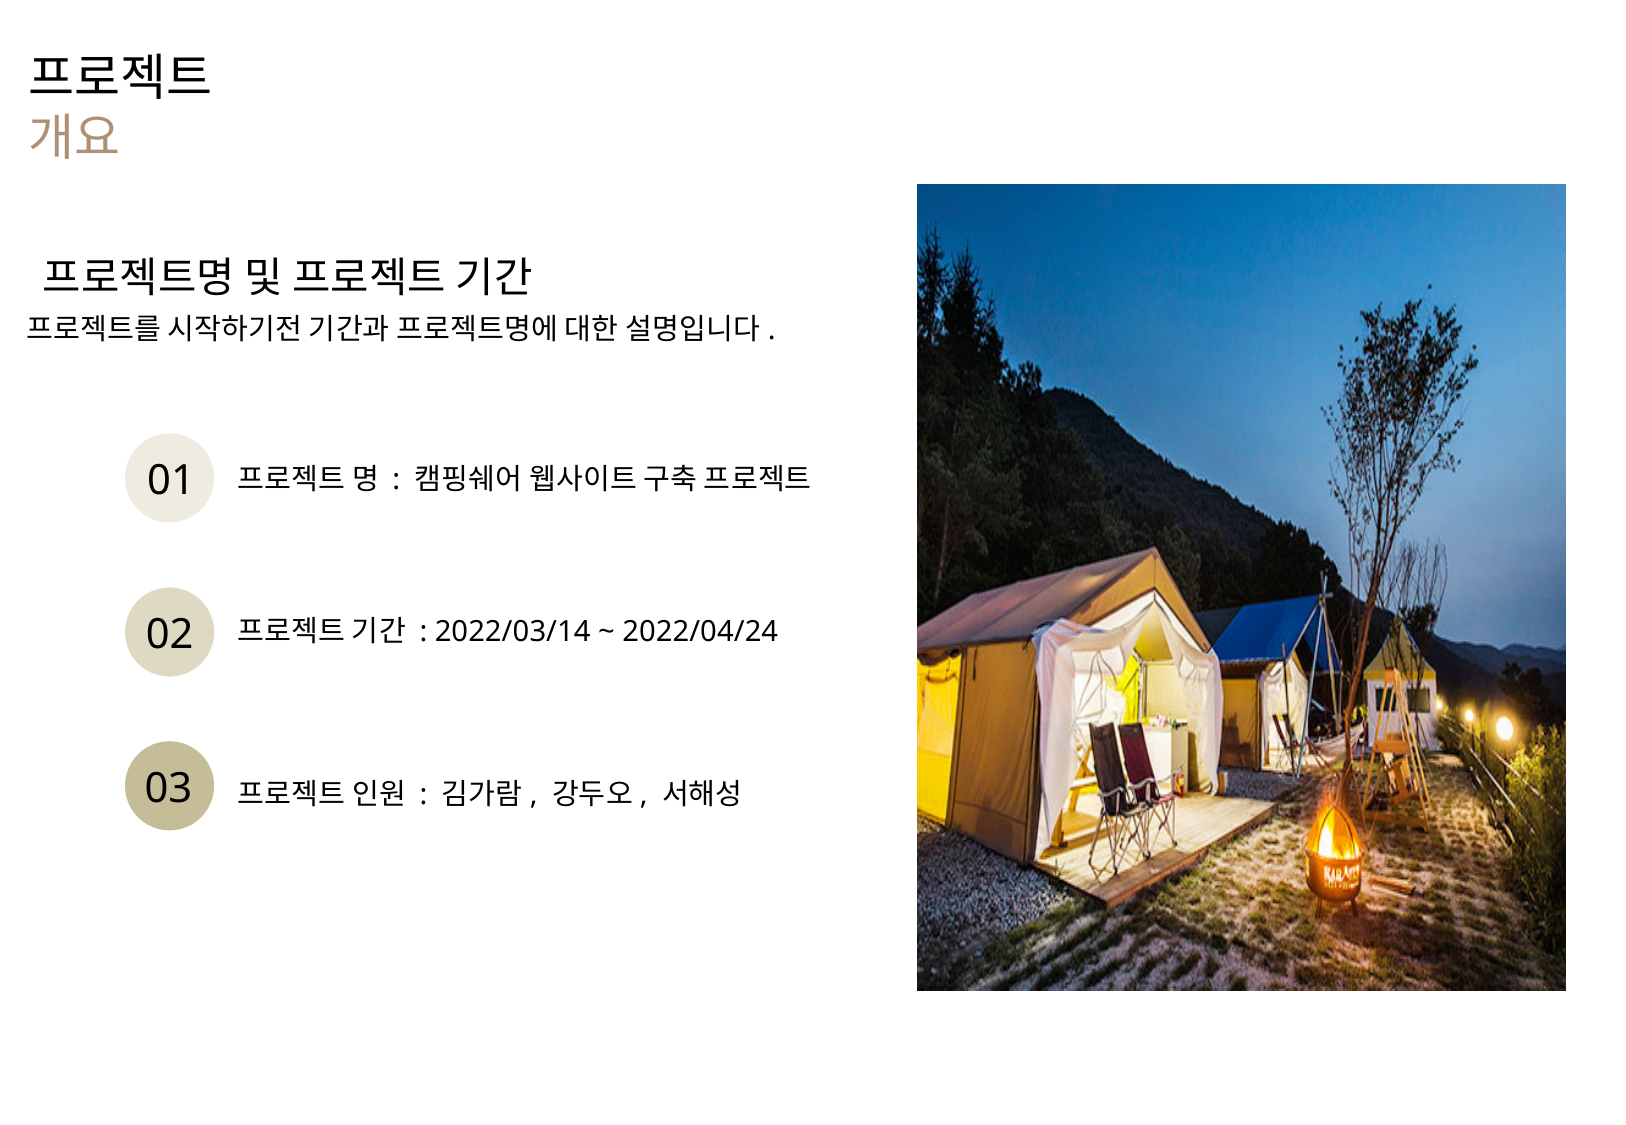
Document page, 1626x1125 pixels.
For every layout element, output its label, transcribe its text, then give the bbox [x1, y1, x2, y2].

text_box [124, 433, 215, 523]
text_box 프로젝트를 시작하기전 기간과 프로젝트명에 대한 설명입니다. [18, 302, 784, 353]
text_box 프로젝트 기간 : 2022/03/14 ~ 2022/04/24 [230, 604, 911, 655]
text_box 프로젝트명 및 프로젝트 기간 [35, 243, 593, 302]
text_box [124, 740, 215, 831]
text_box 프로젝트 인원 : 김가람, 강두오, 서해성 [230, 768, 911, 819]
picture [917, 183, 1566, 992]
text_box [124, 587, 215, 677]
text_box 프로젝트 개요 [21, 37, 221, 173]
text_box 프로젝트 명 : 캠핑쉐어 웹사이트 구축 프로젝트 [230, 452, 891, 503]
